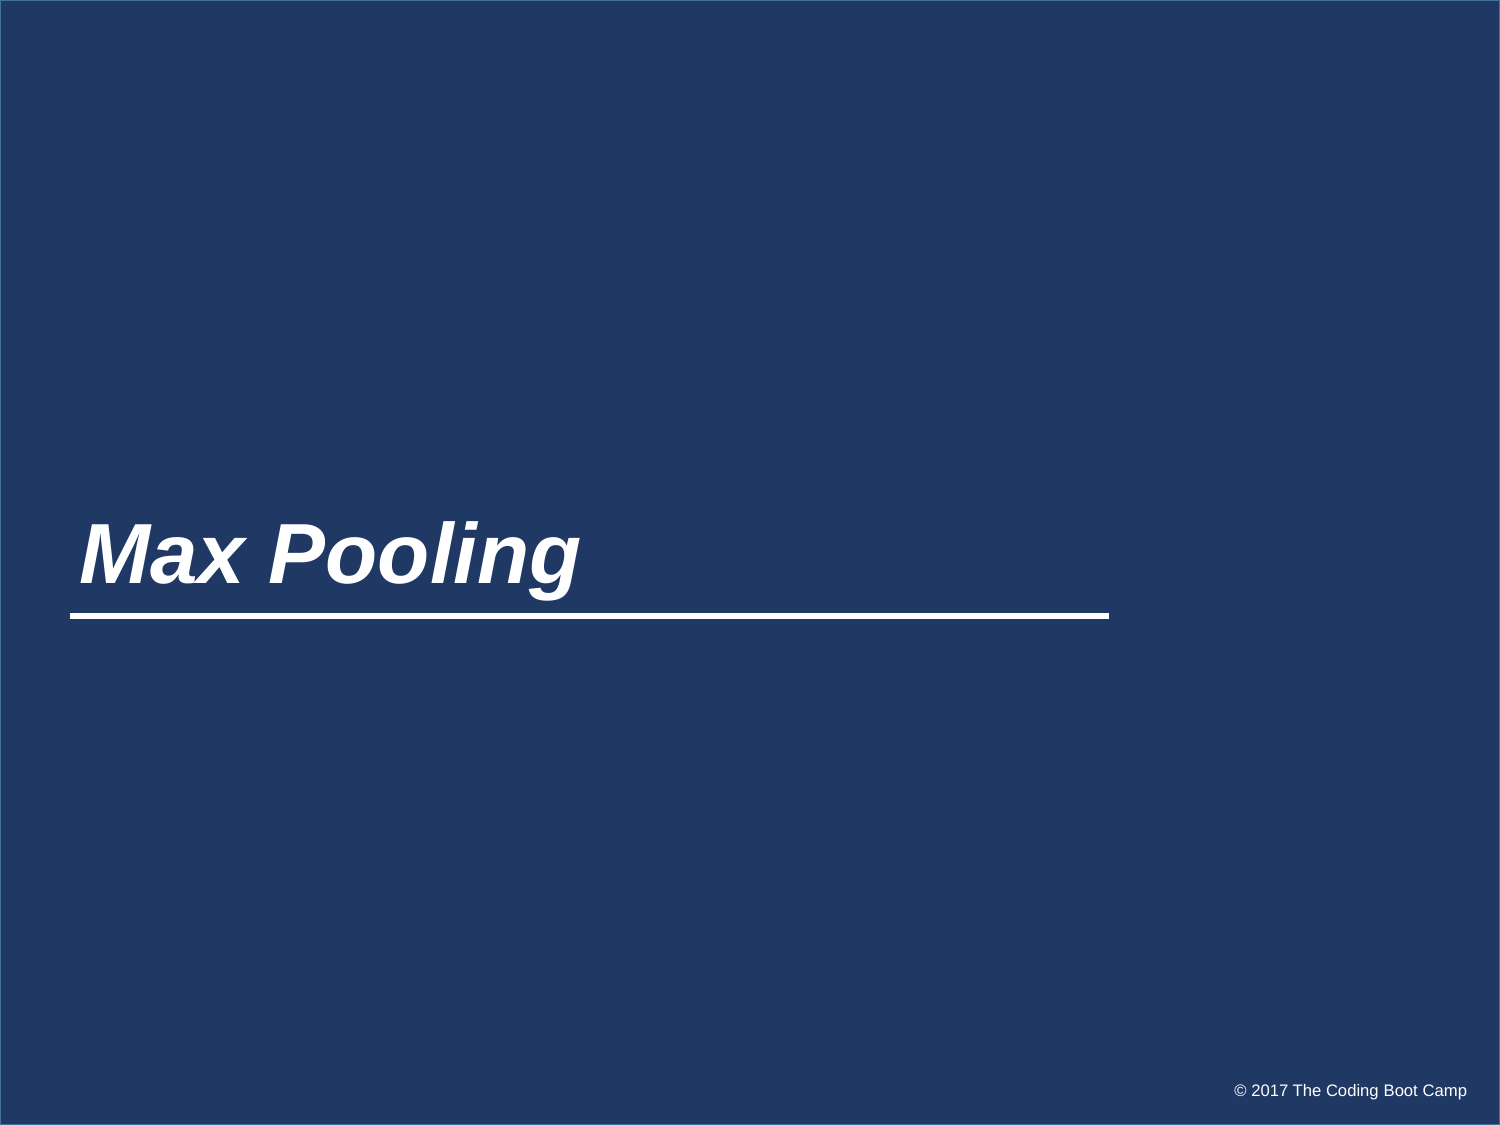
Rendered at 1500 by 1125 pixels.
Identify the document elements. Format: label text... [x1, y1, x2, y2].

title Max Pooling [64, 484, 1415, 628]
